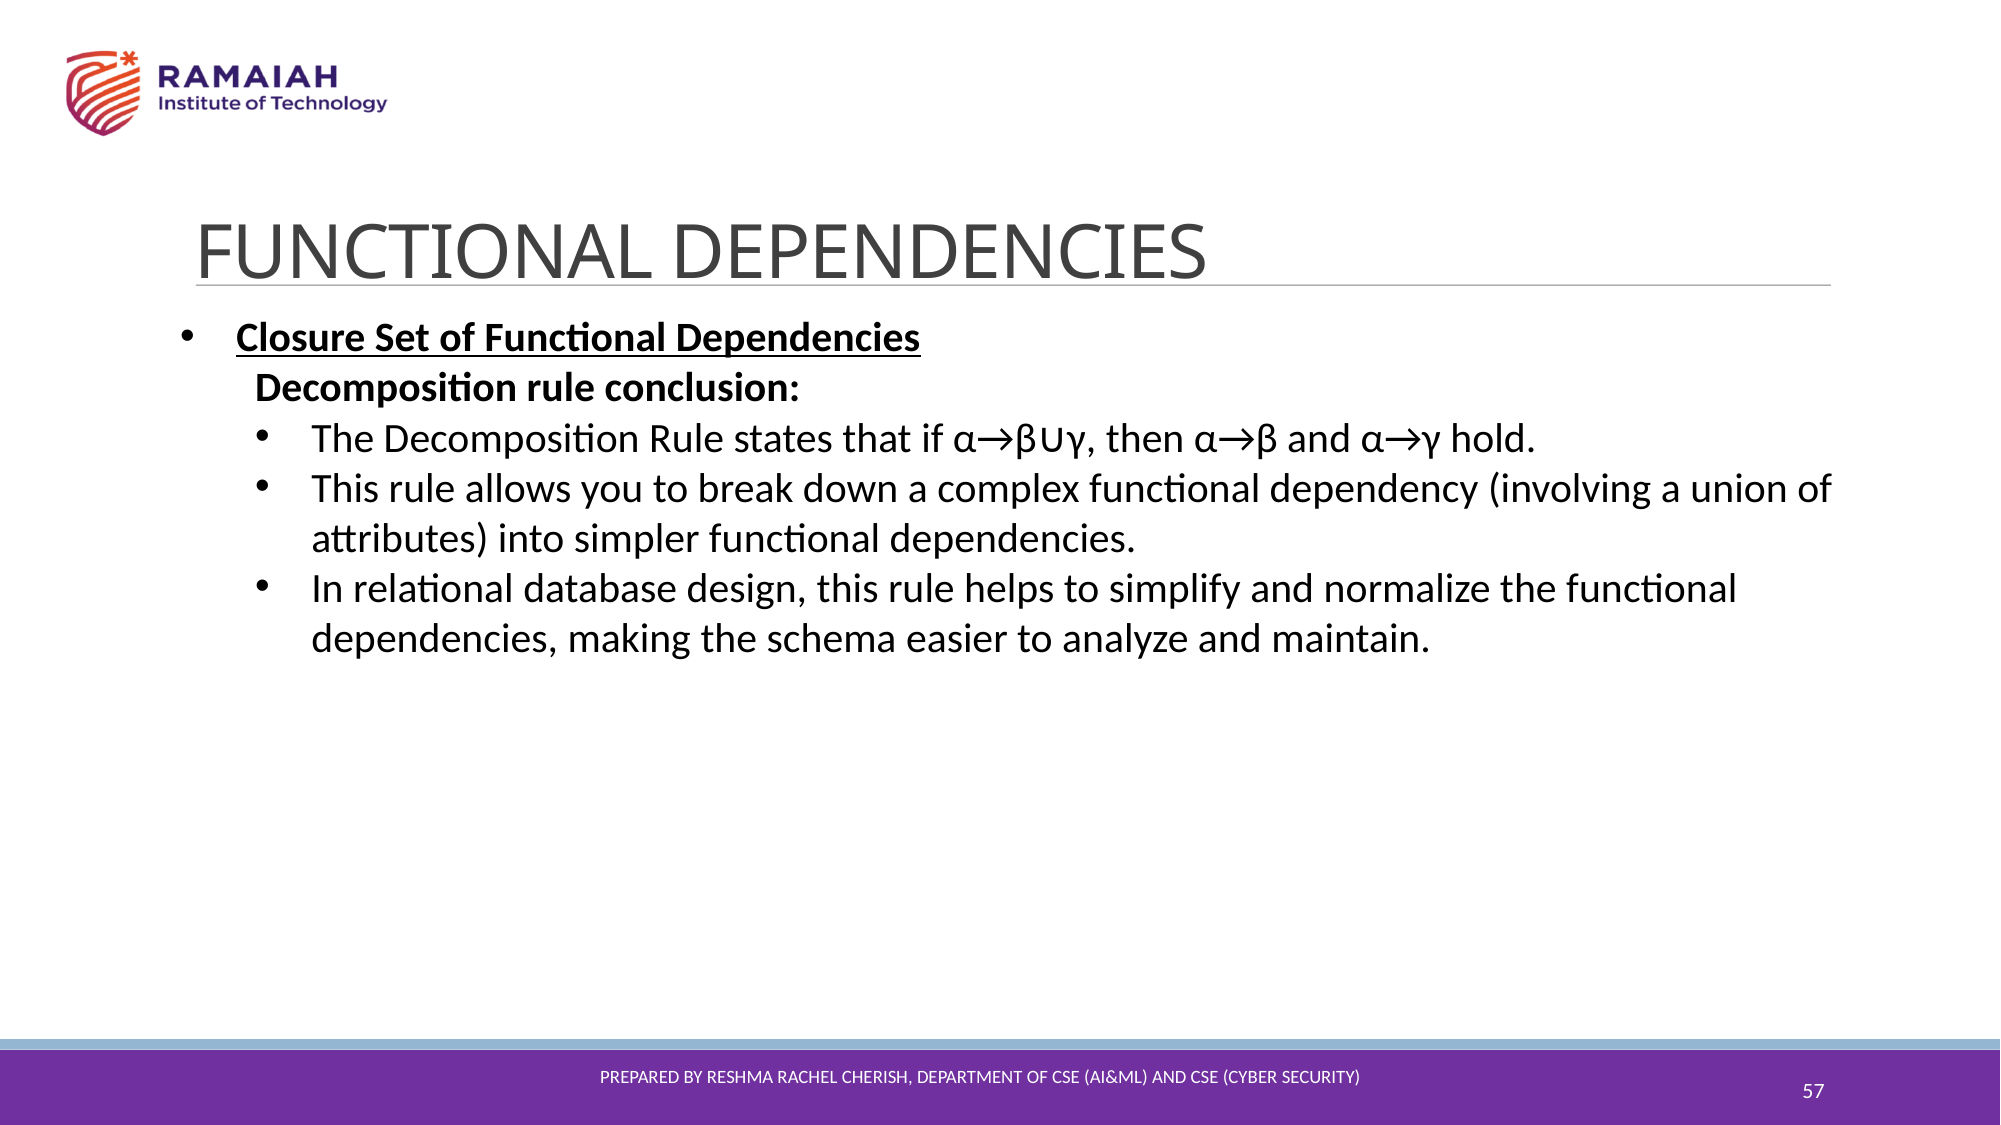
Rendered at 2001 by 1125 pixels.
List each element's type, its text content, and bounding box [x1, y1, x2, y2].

text_box 57 [1624, 1059, 1840, 1120]
text_box FUNCTIONAL DEPENDENCIES [180, 142, 1830, 302]
picture [28, 5, 429, 166]
text_box Prepared By reshma Rachel cherish, Department of CSE (ai&ml) and CSE (Cyber security) [584, 1068, 1376, 1125]
text_box Closure Set of Functional Dependencies Decomposition rule conclusion: The Decomposition Rule states that if α→β∪γ, then α→β and α→γ hold. This rule allows you to break down a complex functional dependency (involving a union of attributes) into simpler functional dependencies. In relational database design, this rule helps to simplify and normalize the functional dependencies, making the schema easier to analyze and maintain. [180, 302, 1964, 1015]
